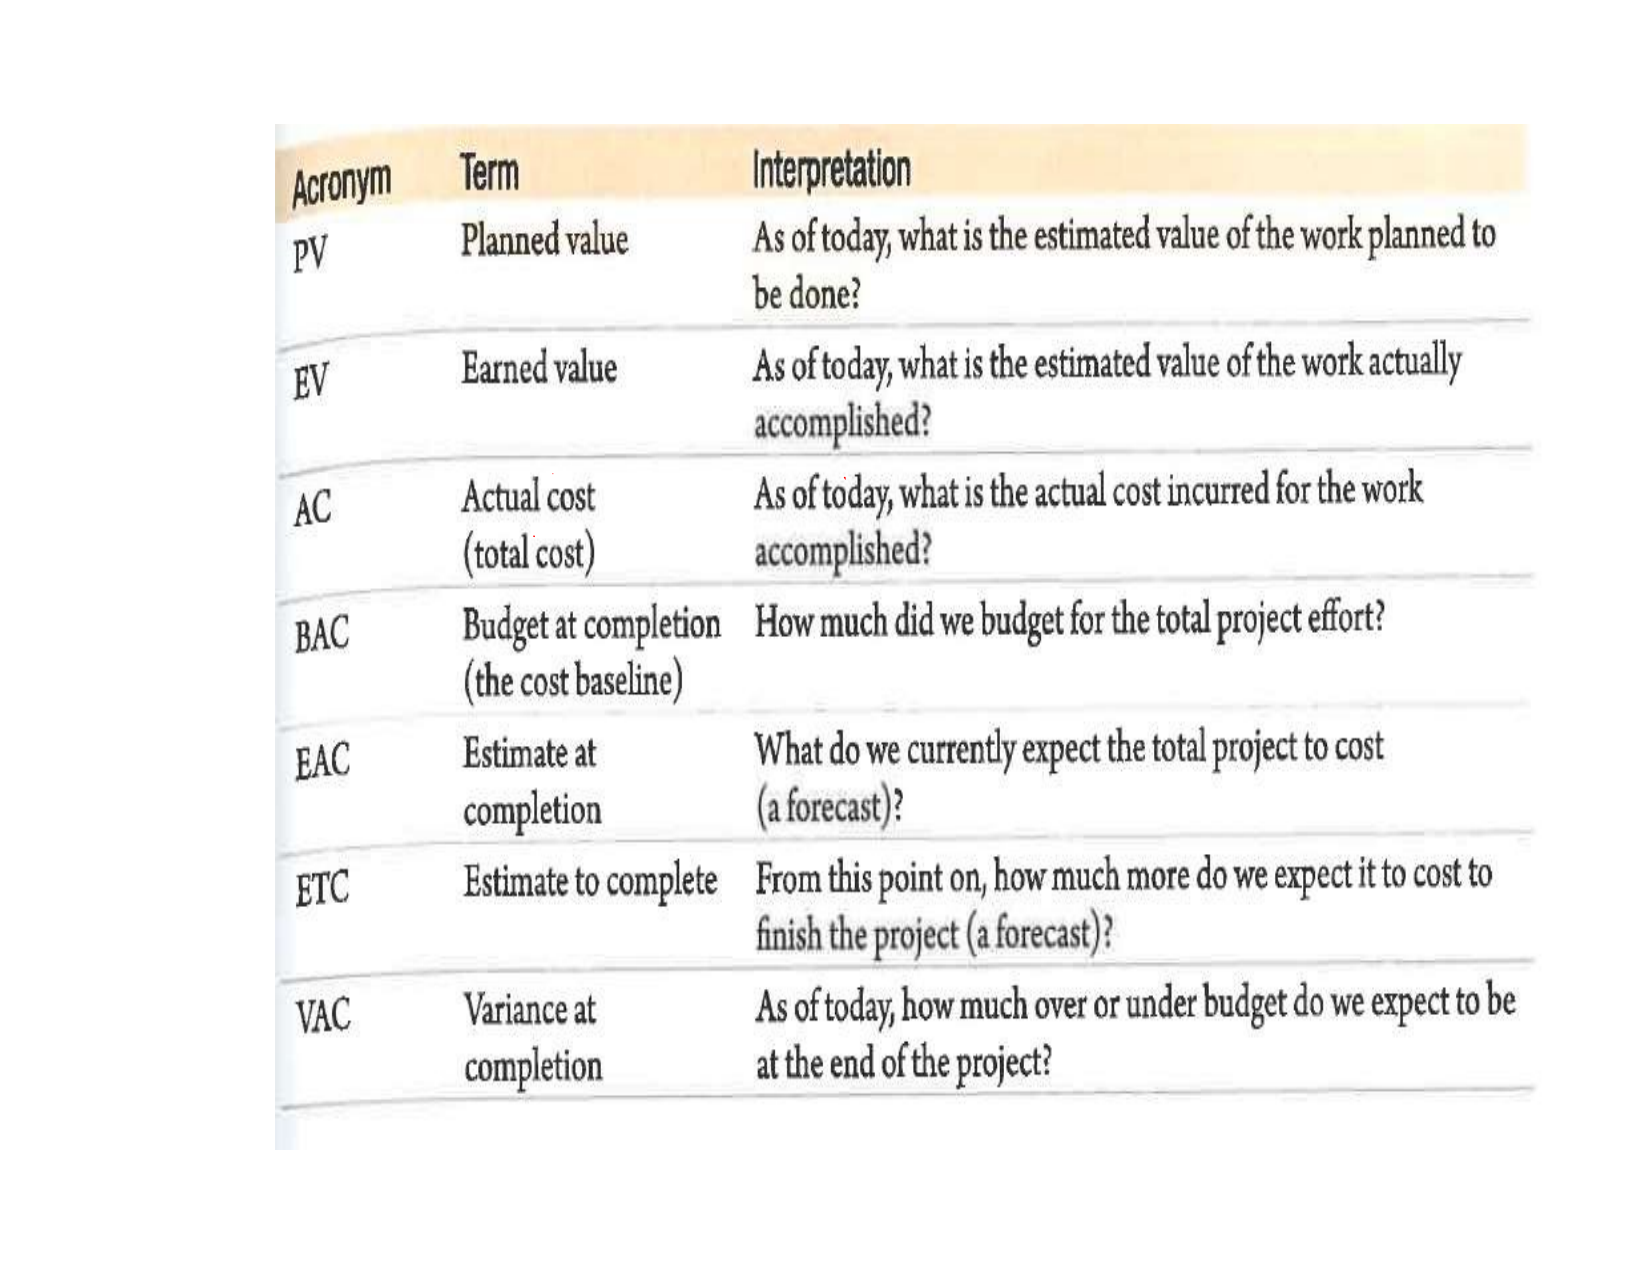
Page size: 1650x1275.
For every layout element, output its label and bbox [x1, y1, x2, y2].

text_box [274, 124, 1588, 1151]
